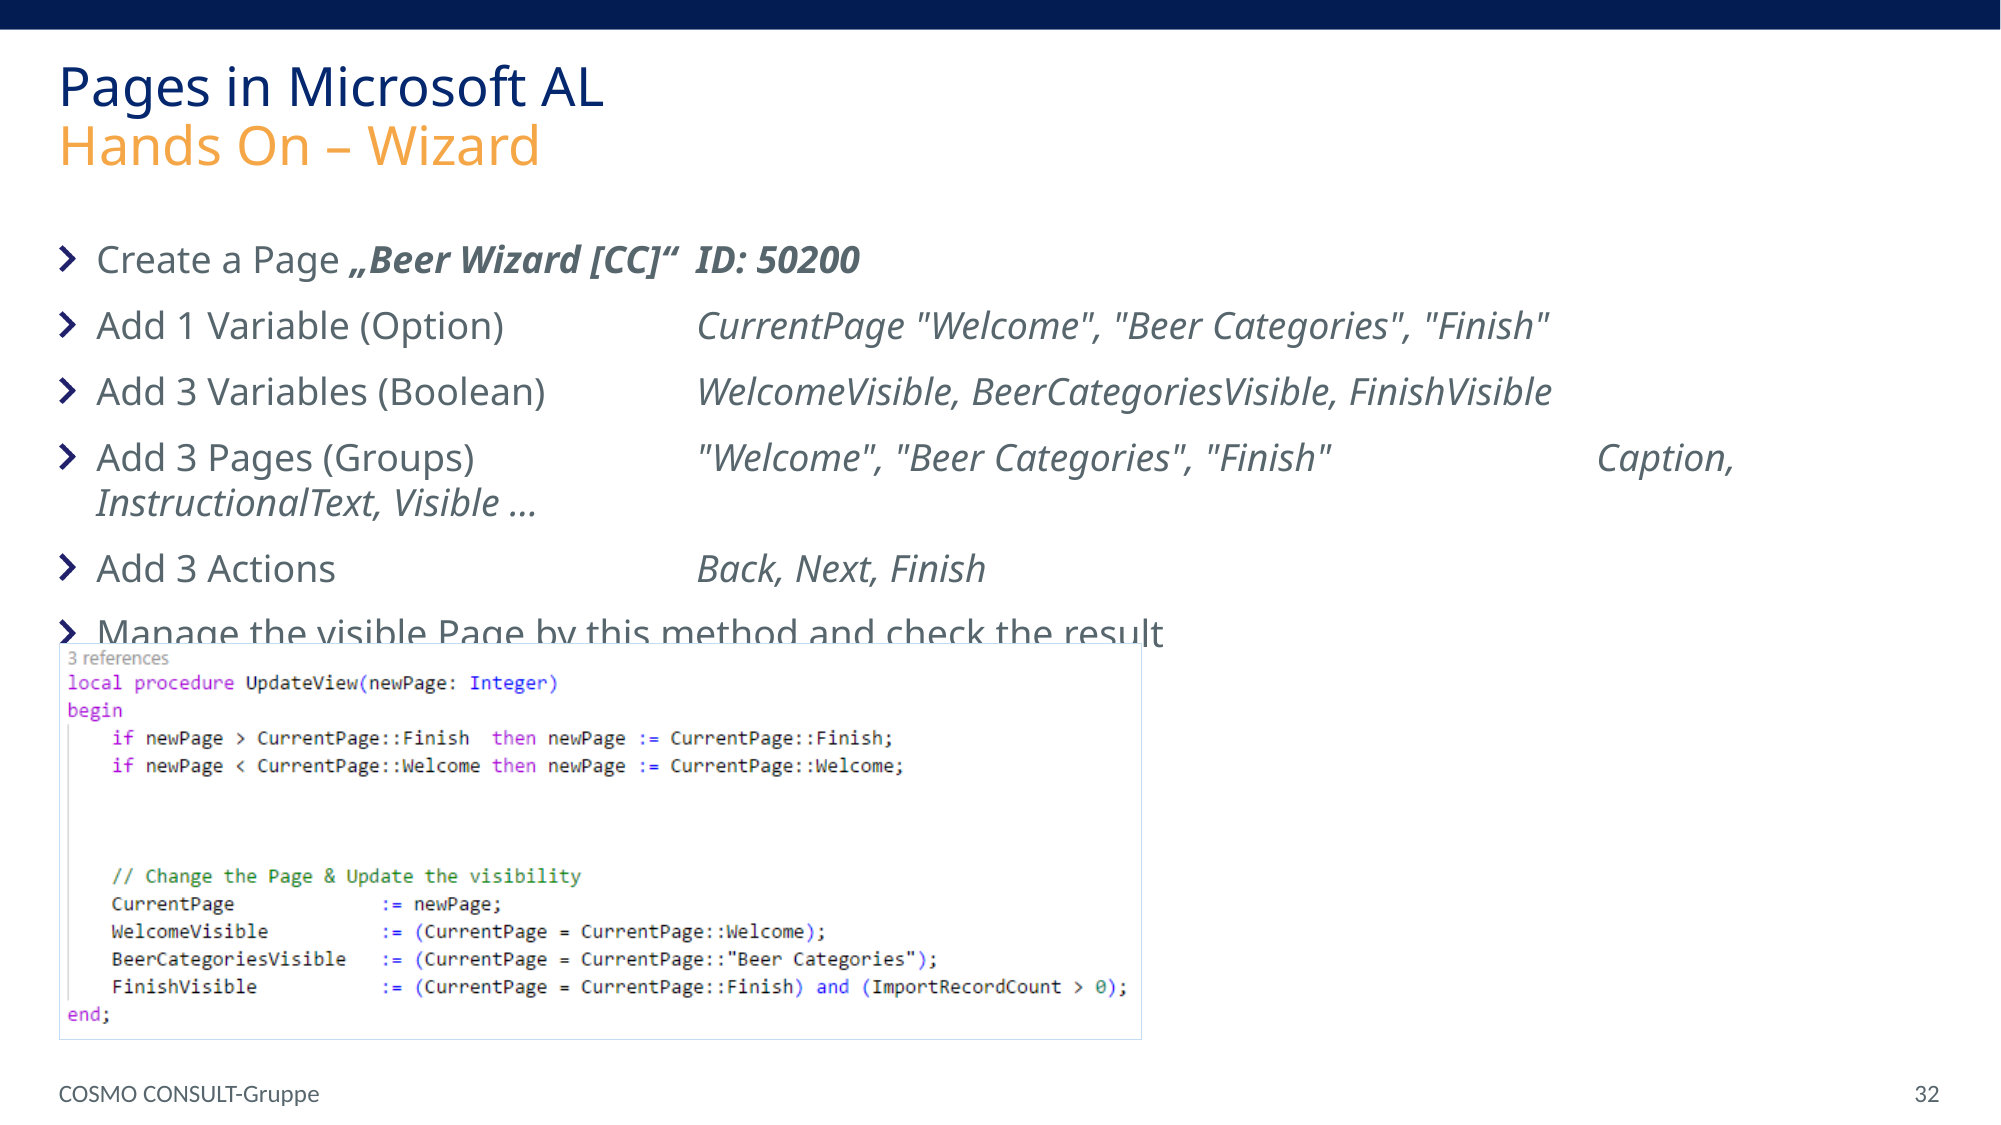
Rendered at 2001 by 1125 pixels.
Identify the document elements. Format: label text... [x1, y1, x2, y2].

slide_number 32 [1526, 1062, 1940, 1123]
list Create a Page „Beer Wizard [CC]“ ID: 50200 Add 1 Variable (Option) CurrentPage "Welcome", "Beer Categories", "Finish" Add 3 Variables (Boolean) WelcomeVisible, BeerCategoriesVisible, FinishVisible Add 3 Pages (Groups) "Welcome", "Beer Categories", "Finish" Caption, InstructionalText, Visible … Add 3 Actions Back, Next, Finish Manage the visible Page by this method and check the result [58, 235, 1941, 1040]
picture [59, 443, 76, 470]
title Pages in Microsoft AL Hands On – Wizard [59, 59, 1940, 178]
picture [59, 553, 76, 581]
picture [59, 377, 76, 404]
picture [59, 619, 1142, 1040]
picture [59, 311, 76, 338]
picture [59, 245, 76, 272]
slide_number COSMO CONSULT-Gruppe [59, 1062, 509, 1123]
